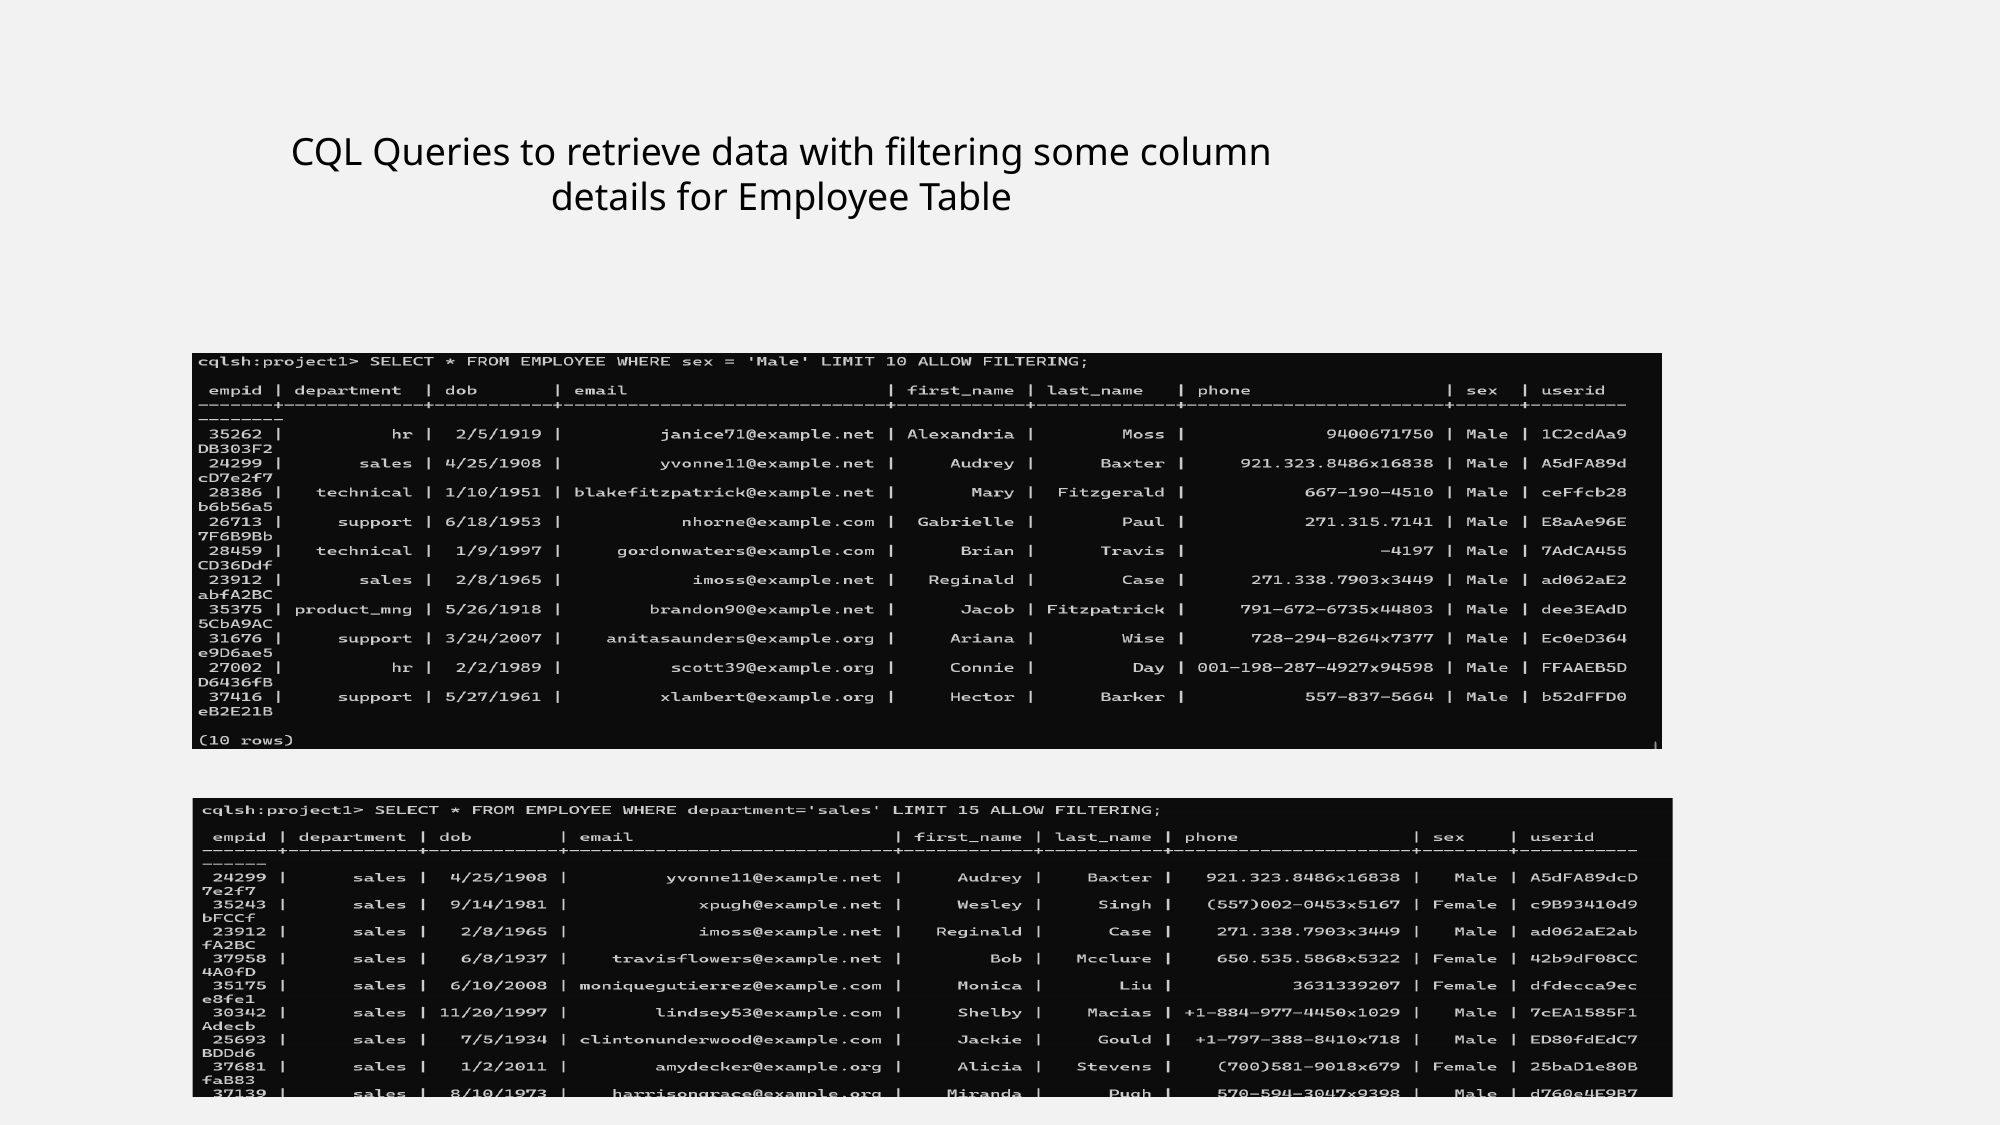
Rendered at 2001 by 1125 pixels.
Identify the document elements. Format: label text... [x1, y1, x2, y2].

picture [192, 798, 1673, 1097]
text_box CQL Queries to retrieve data with filtering some column details for Employee Table [257, 120, 1307, 226]
picture [192, 353, 1662, 749]
